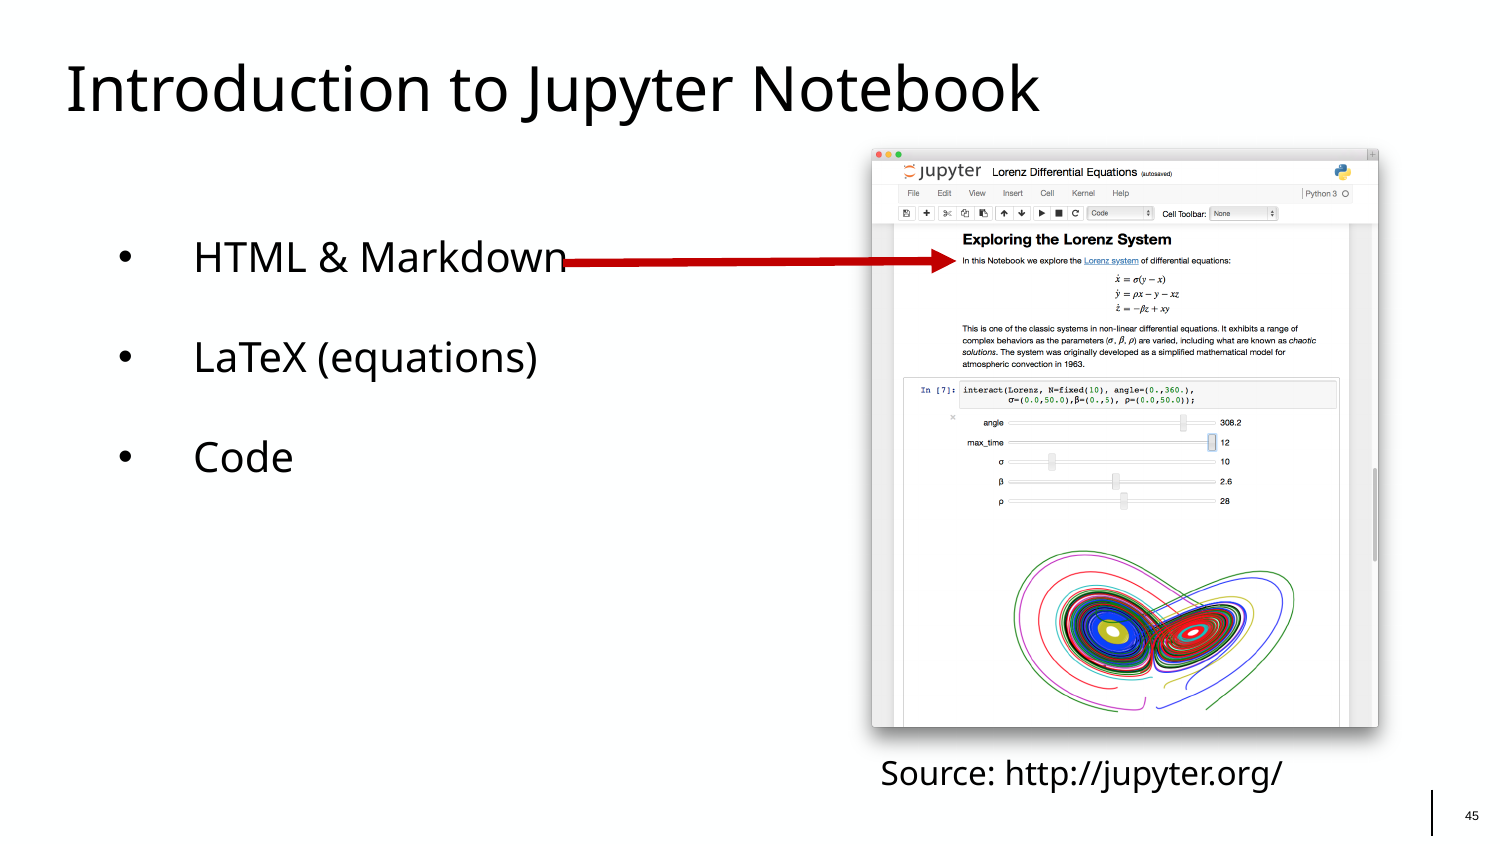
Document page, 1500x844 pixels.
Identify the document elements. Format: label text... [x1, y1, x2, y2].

text_box Source: http://jupyter.org/ [865, 744, 1432, 801]
text_box Introduction to Jupyter Notebook [65, 48, 1450, 125]
slide_number ‹#› [1262, 787, 1480, 844]
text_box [562, 260, 957, 264]
text_box HTML & Markdown LaTeX (equations) Code [103, 223, 731, 491]
picture [844, 133, 1406, 766]
